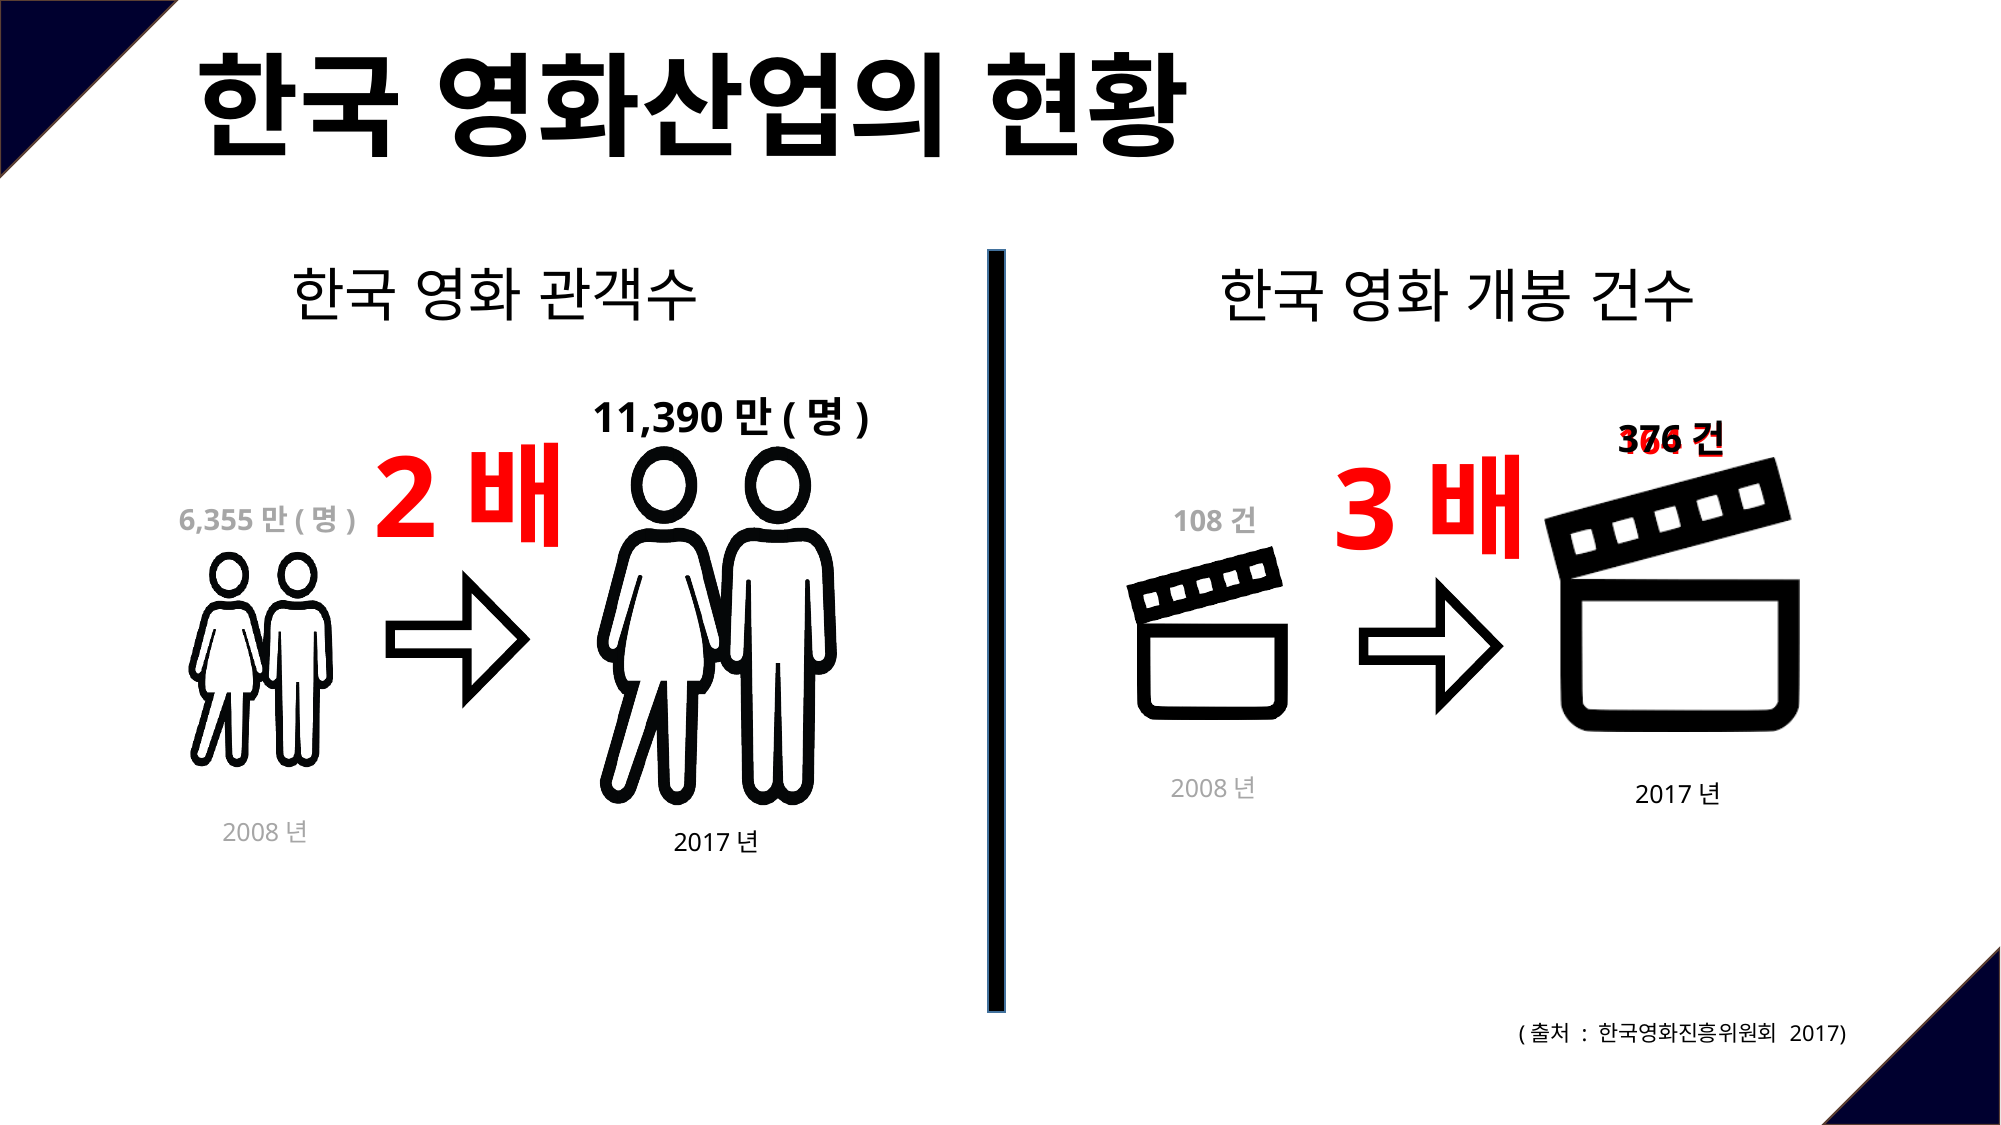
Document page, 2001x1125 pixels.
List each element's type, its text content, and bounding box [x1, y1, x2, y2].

text_box 한국 영화산업의 현황 [181, 28, 1320, 178]
picture [1126, 546, 1288, 720]
text_box 한국 영화 개봉 건수 [1204, 251, 1784, 337]
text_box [171, 493, 364, 855]
text_box [1362, 585, 1499, 707]
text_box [551, 383, 875, 918]
text_box 108건 [1158, 495, 1273, 546]
text_box [987, 249, 1006, 1013]
text_box 376건 [1603, 407, 1741, 457]
text_box 한국 영화 관객수 [276, 251, 789, 336]
text_box 2008년 [1155, 765, 1272, 811]
text_box [389, 578, 526, 700]
text_box 2017년 [1620, 771, 1736, 817]
text_box (출처 : 한국영화진흥위원회 2017) [1504, 1011, 1861, 1053]
text_box 2배 [358, 417, 551, 567]
picture [1544, 457, 1800, 733]
text_box 3배 [1319, 429, 1582, 580]
